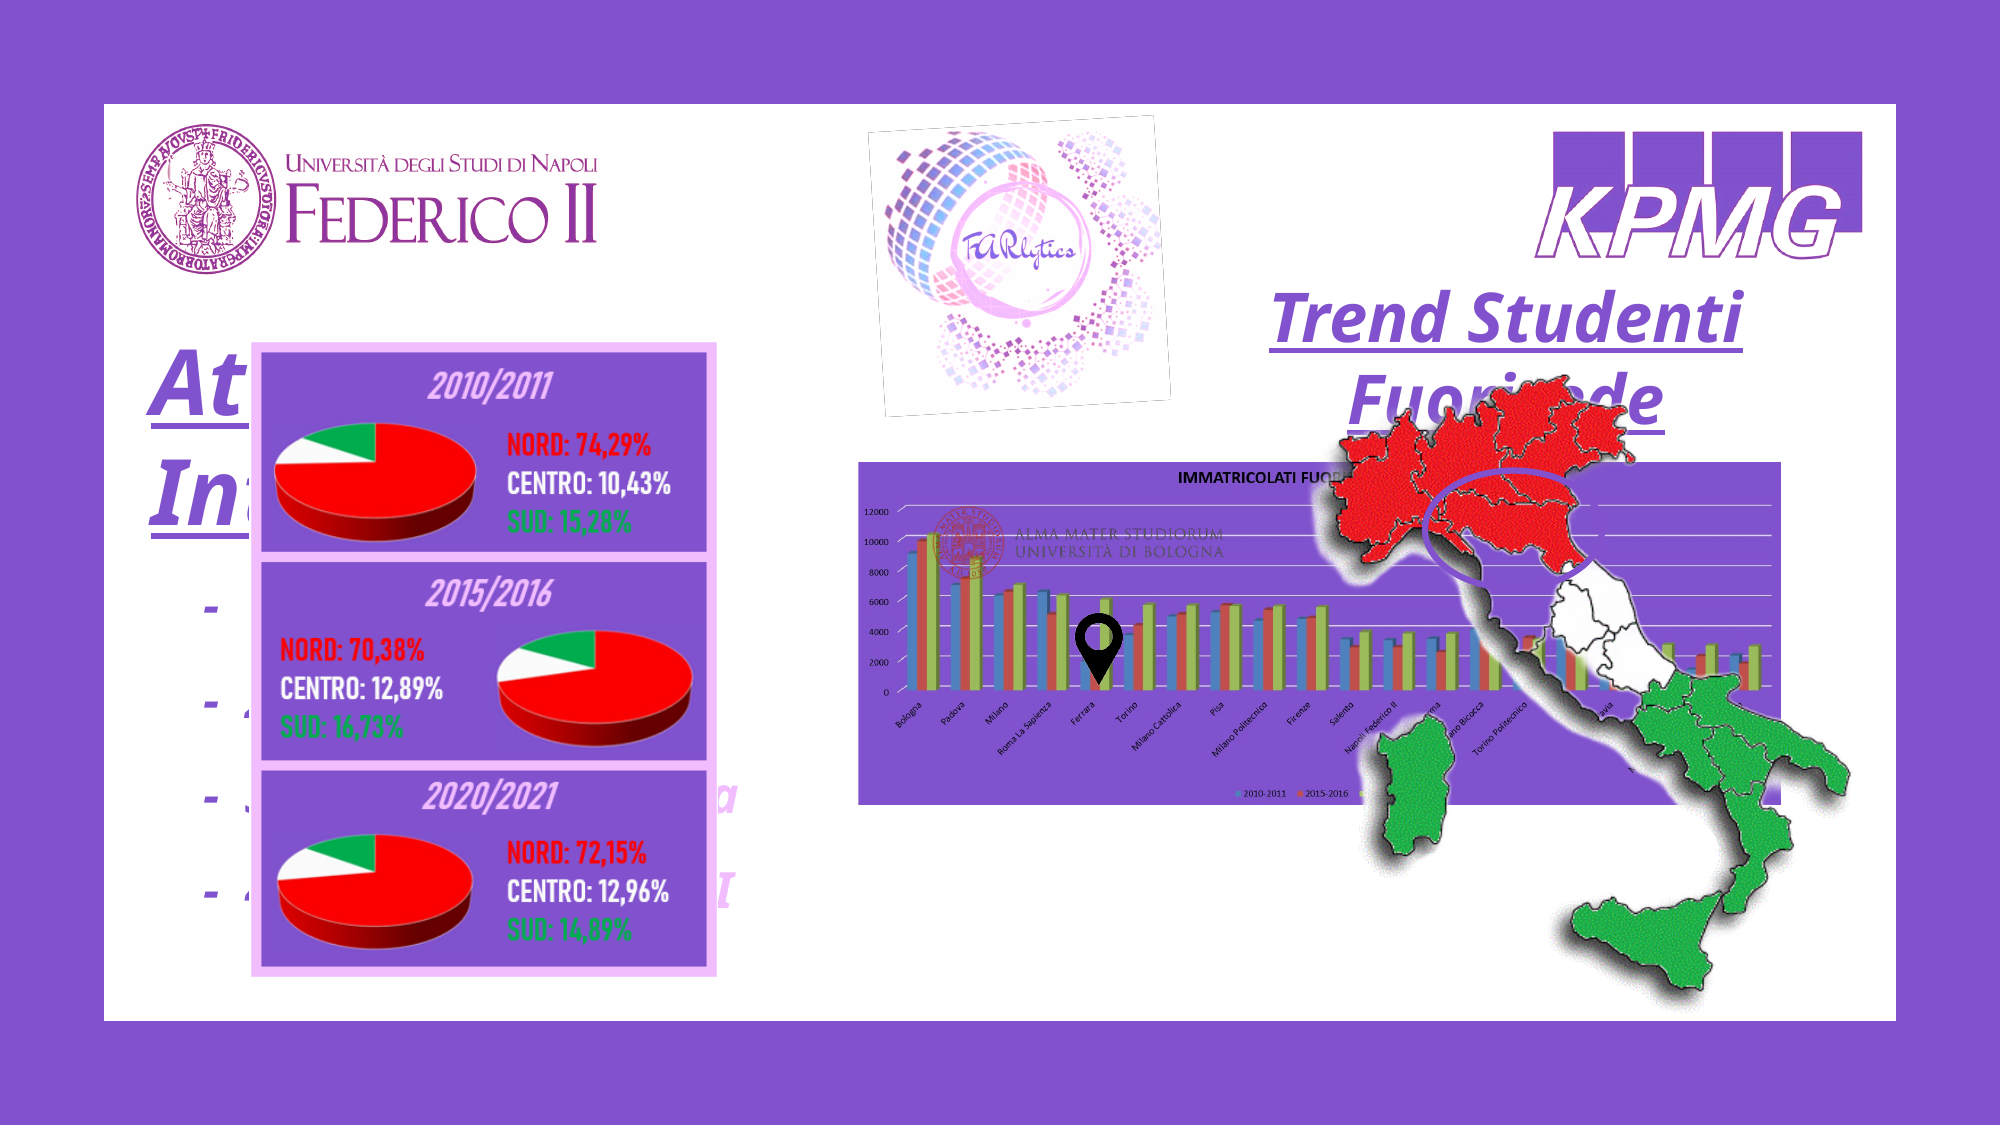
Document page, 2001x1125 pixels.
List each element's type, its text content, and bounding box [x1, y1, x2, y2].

picture [869, 115, 1170, 417]
picture [249, 340, 718, 978]
picture [858, 366, 1864, 1025]
text_box Atenei di Interesse : - 1 Bologna - 2 Milano - 3 Roma La Sapienza - 4 Napoli Federico II [136, 316, 778, 962]
picture [1522, 123, 1876, 267]
text_box Trend Studenti Fuorisede [1170, 266, 1842, 446]
text_box [0, 0, 2000, 1125]
picture [112, 108, 621, 290]
